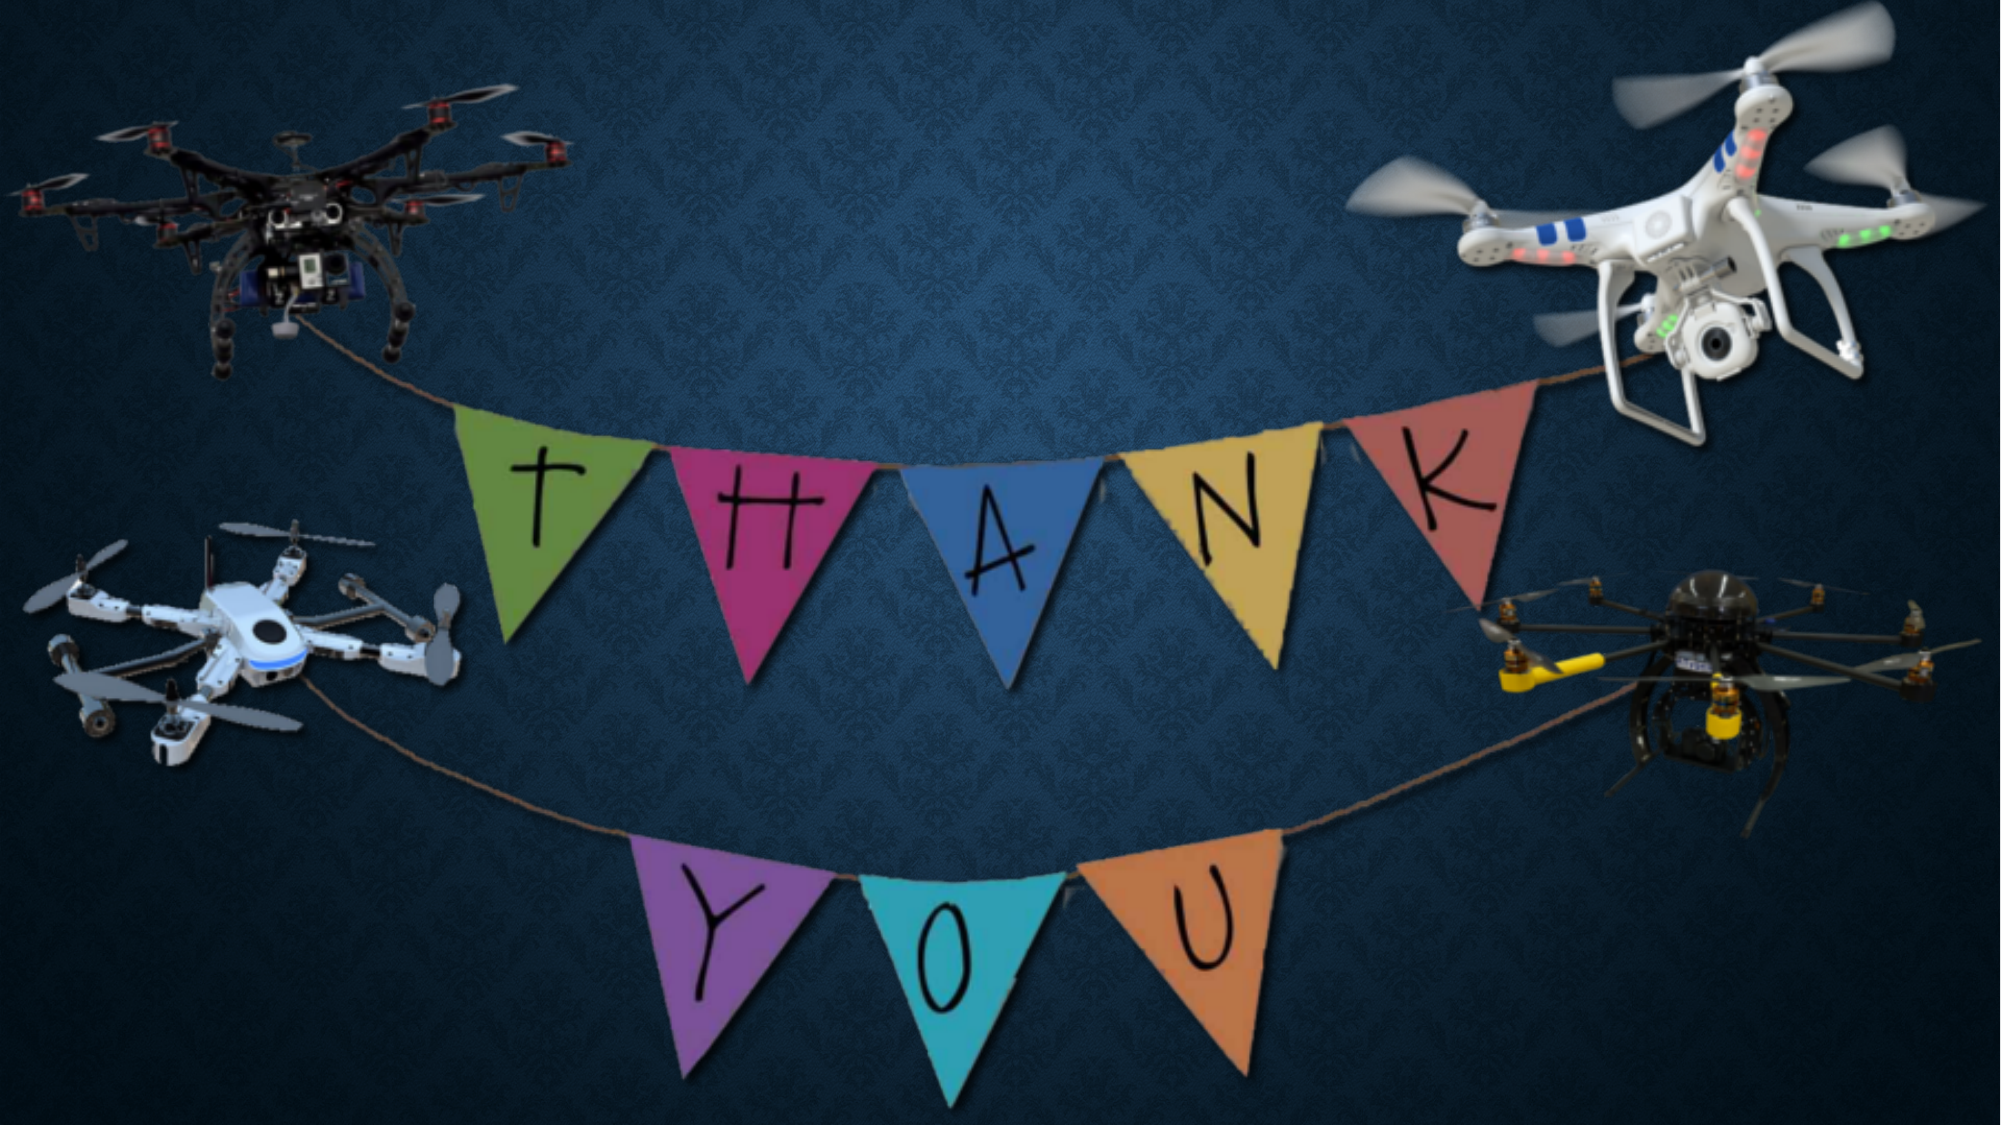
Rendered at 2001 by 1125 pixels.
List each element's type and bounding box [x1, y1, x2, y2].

list [0, 0, 2000, 1125]
